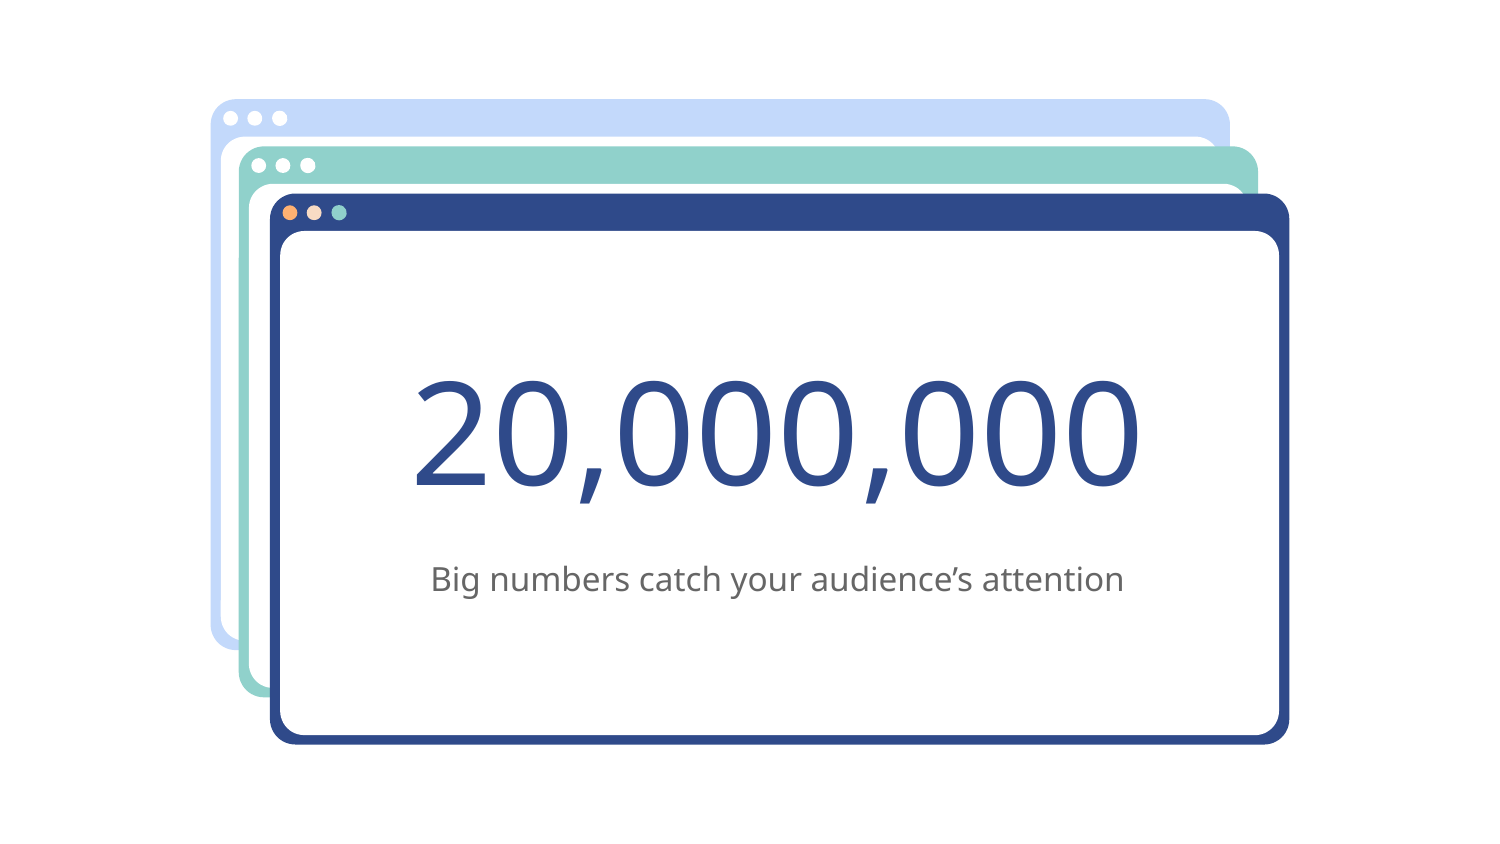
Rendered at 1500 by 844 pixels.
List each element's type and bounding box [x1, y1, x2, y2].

text_box [269, 193, 1290, 745]
text_box [210, 98, 1231, 651]
text_box [238, 146, 1259, 698]
